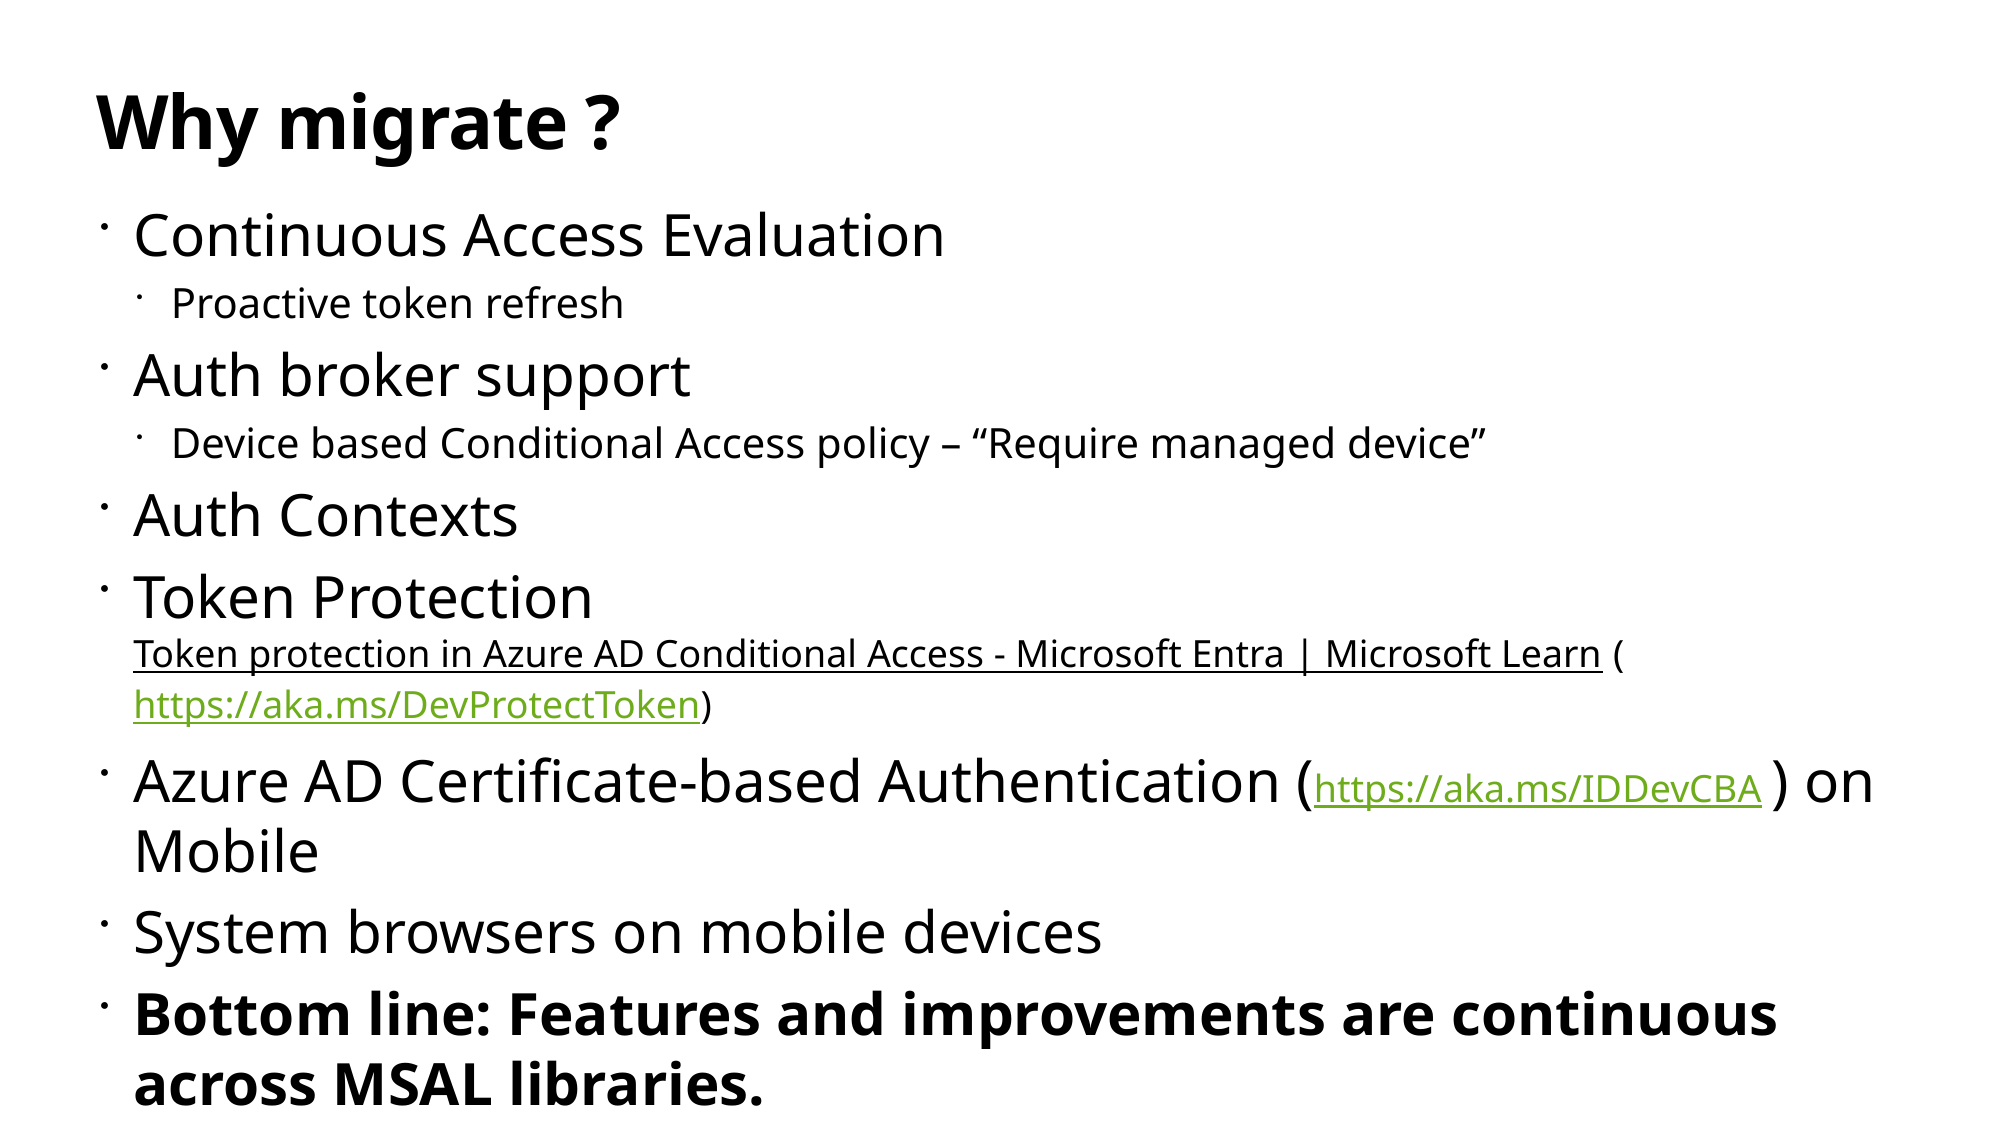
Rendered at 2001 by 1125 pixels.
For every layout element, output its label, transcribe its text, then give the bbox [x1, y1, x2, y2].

list Continuous Access Evaluation Proactive token refresh Auth broker support Device based Conditional Access policy – “Require managed device” Auth Contexts Token Protection Token protection in Azure AD Conditional Access - Microsoft Entra | Microsoft Learn (https://aka.ms/DevProtectToken) Azure AD Certificate-based Authentication (https://aka.ms/IDDevCBA ) on Mobile System browsers on mobile devices Bottom line: Features and improvements are continuous across MSAL libraries. [95, 198, 1904, 1086]
title Why migrate ? [96, 75, 1904, 166]
